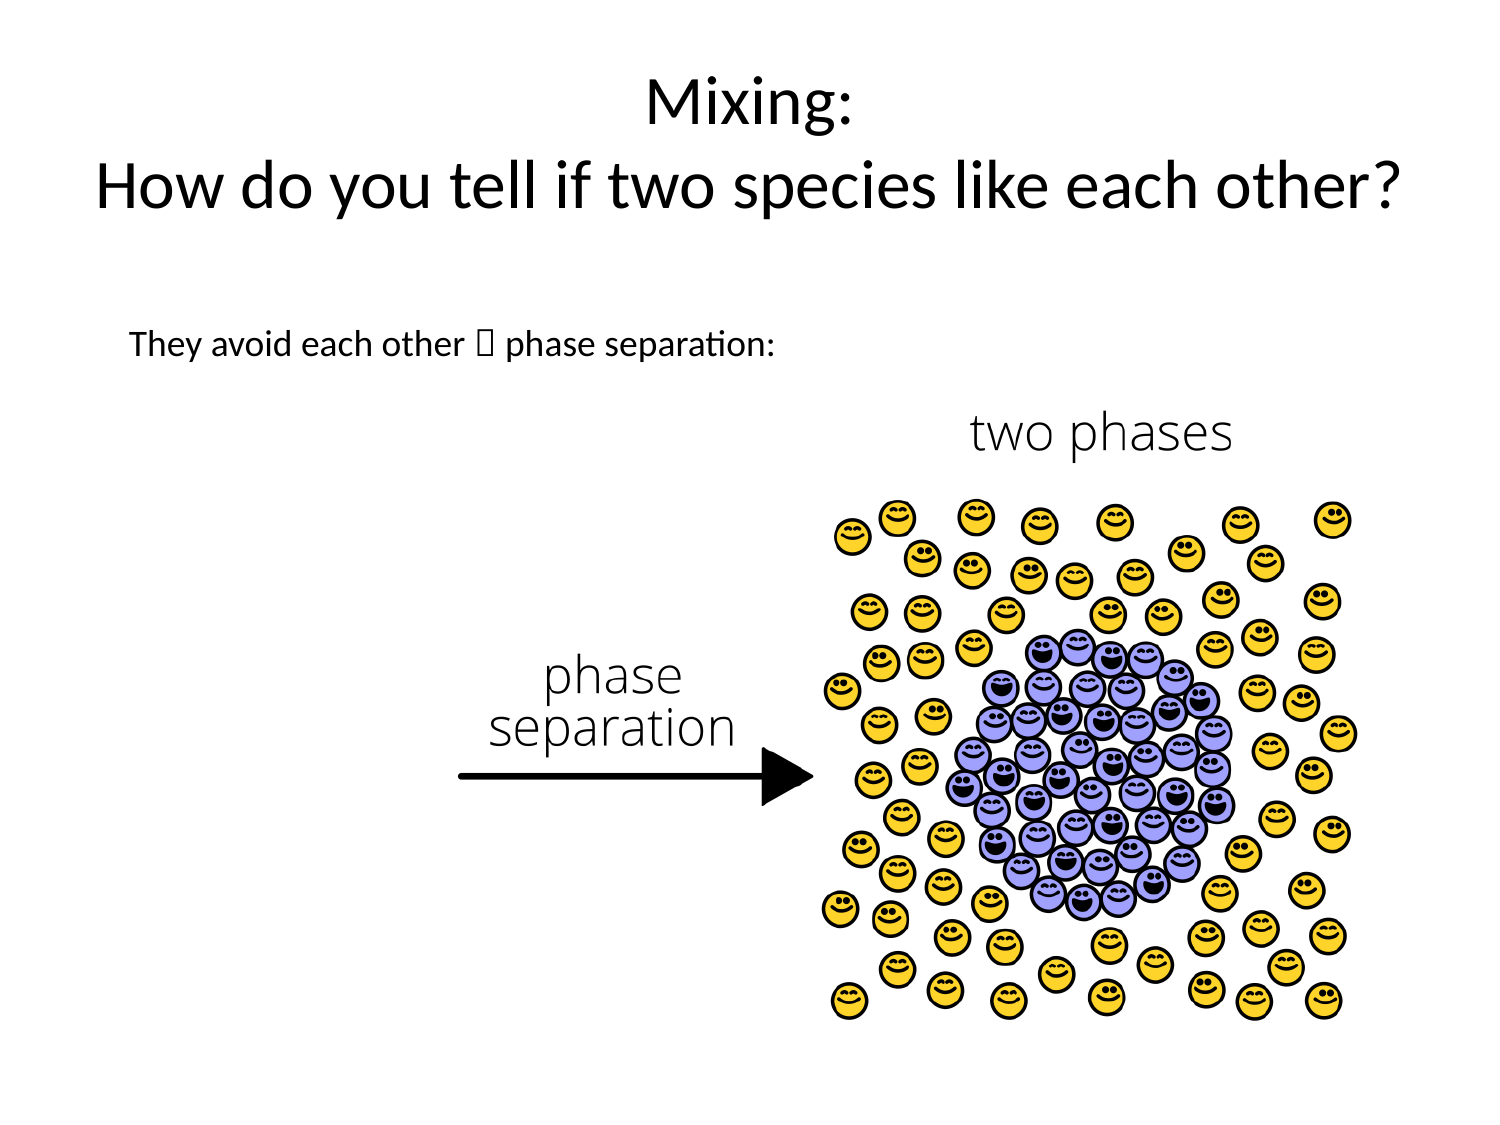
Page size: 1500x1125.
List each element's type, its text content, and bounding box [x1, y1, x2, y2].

text_box They avoid each other  phase separation: [105, 311, 809, 372]
picture [456, 371, 1373, 1038]
title Mixing: How do you tell if two species like each other? [75, 45, 1425, 233]
